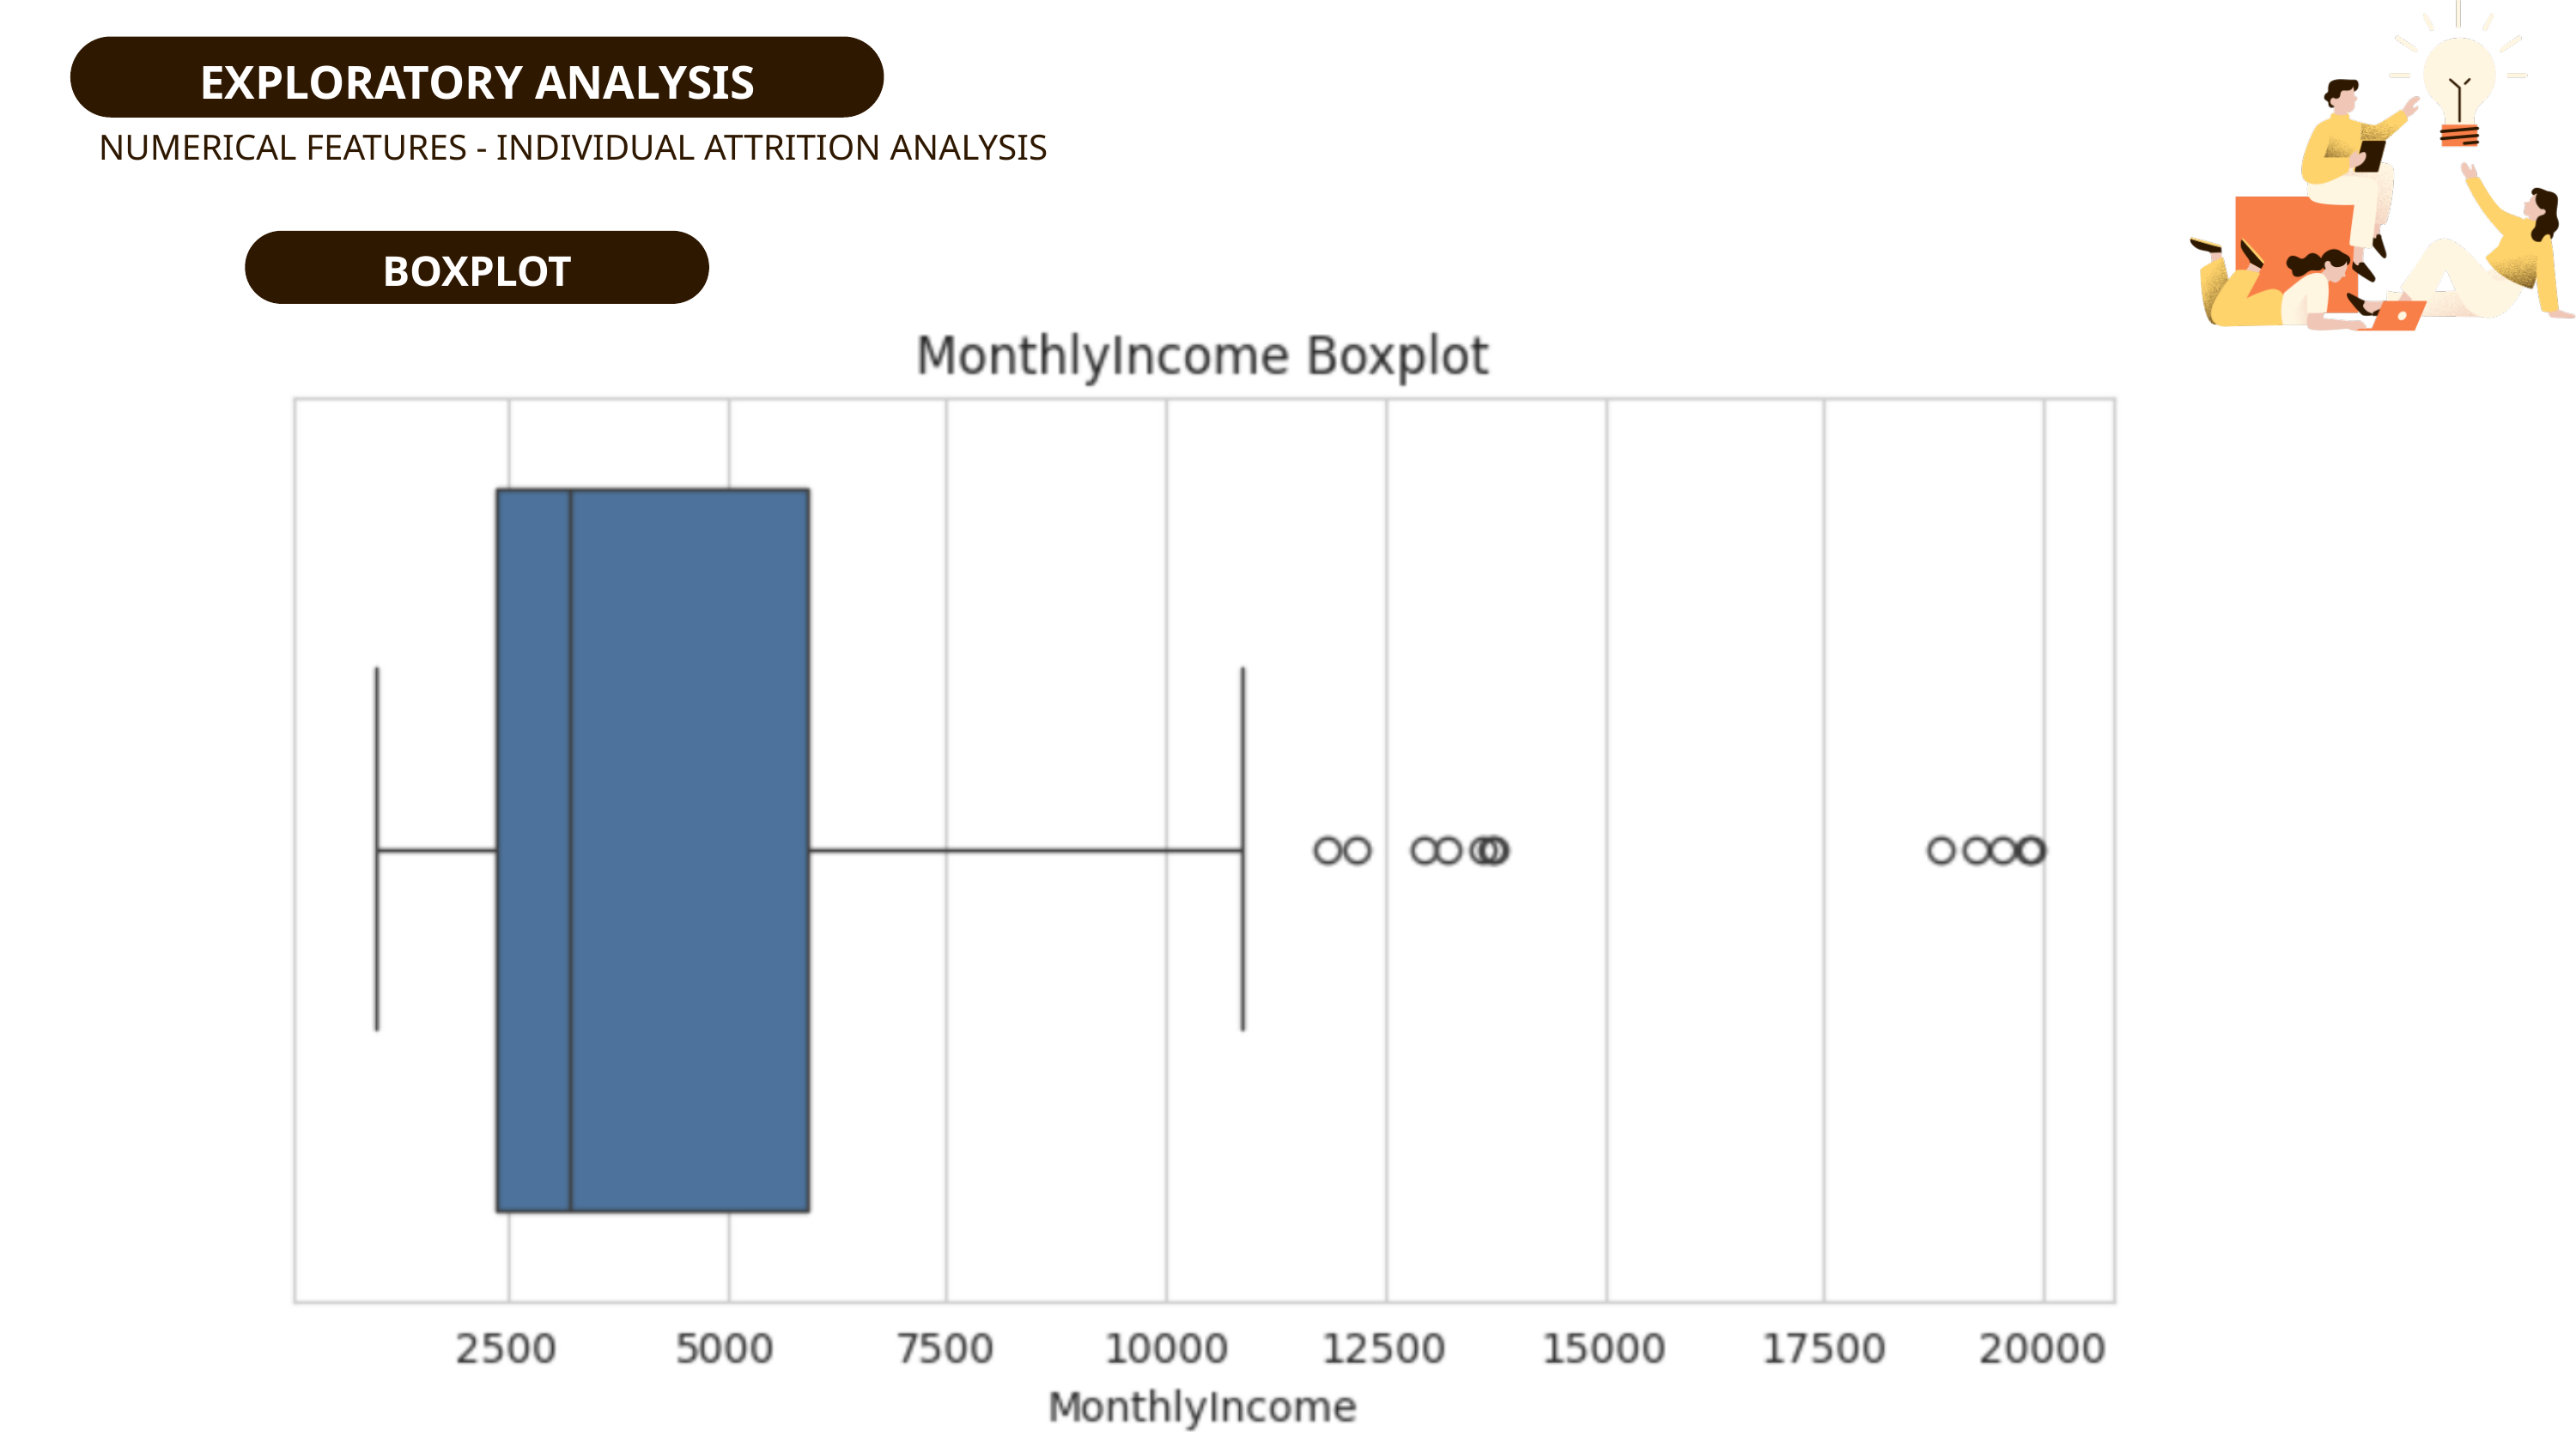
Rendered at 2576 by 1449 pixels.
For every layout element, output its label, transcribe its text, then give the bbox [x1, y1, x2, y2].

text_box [245, 230, 710, 305]
text_box NUMERICAL FEATURES - INDIVIDUAL ATTRITION ANALYSIS [98, 125, 1313, 167]
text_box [70, 36, 884, 118]
text_box [278, 310, 2129, 1440]
text_box [2190, 0, 2576, 332]
